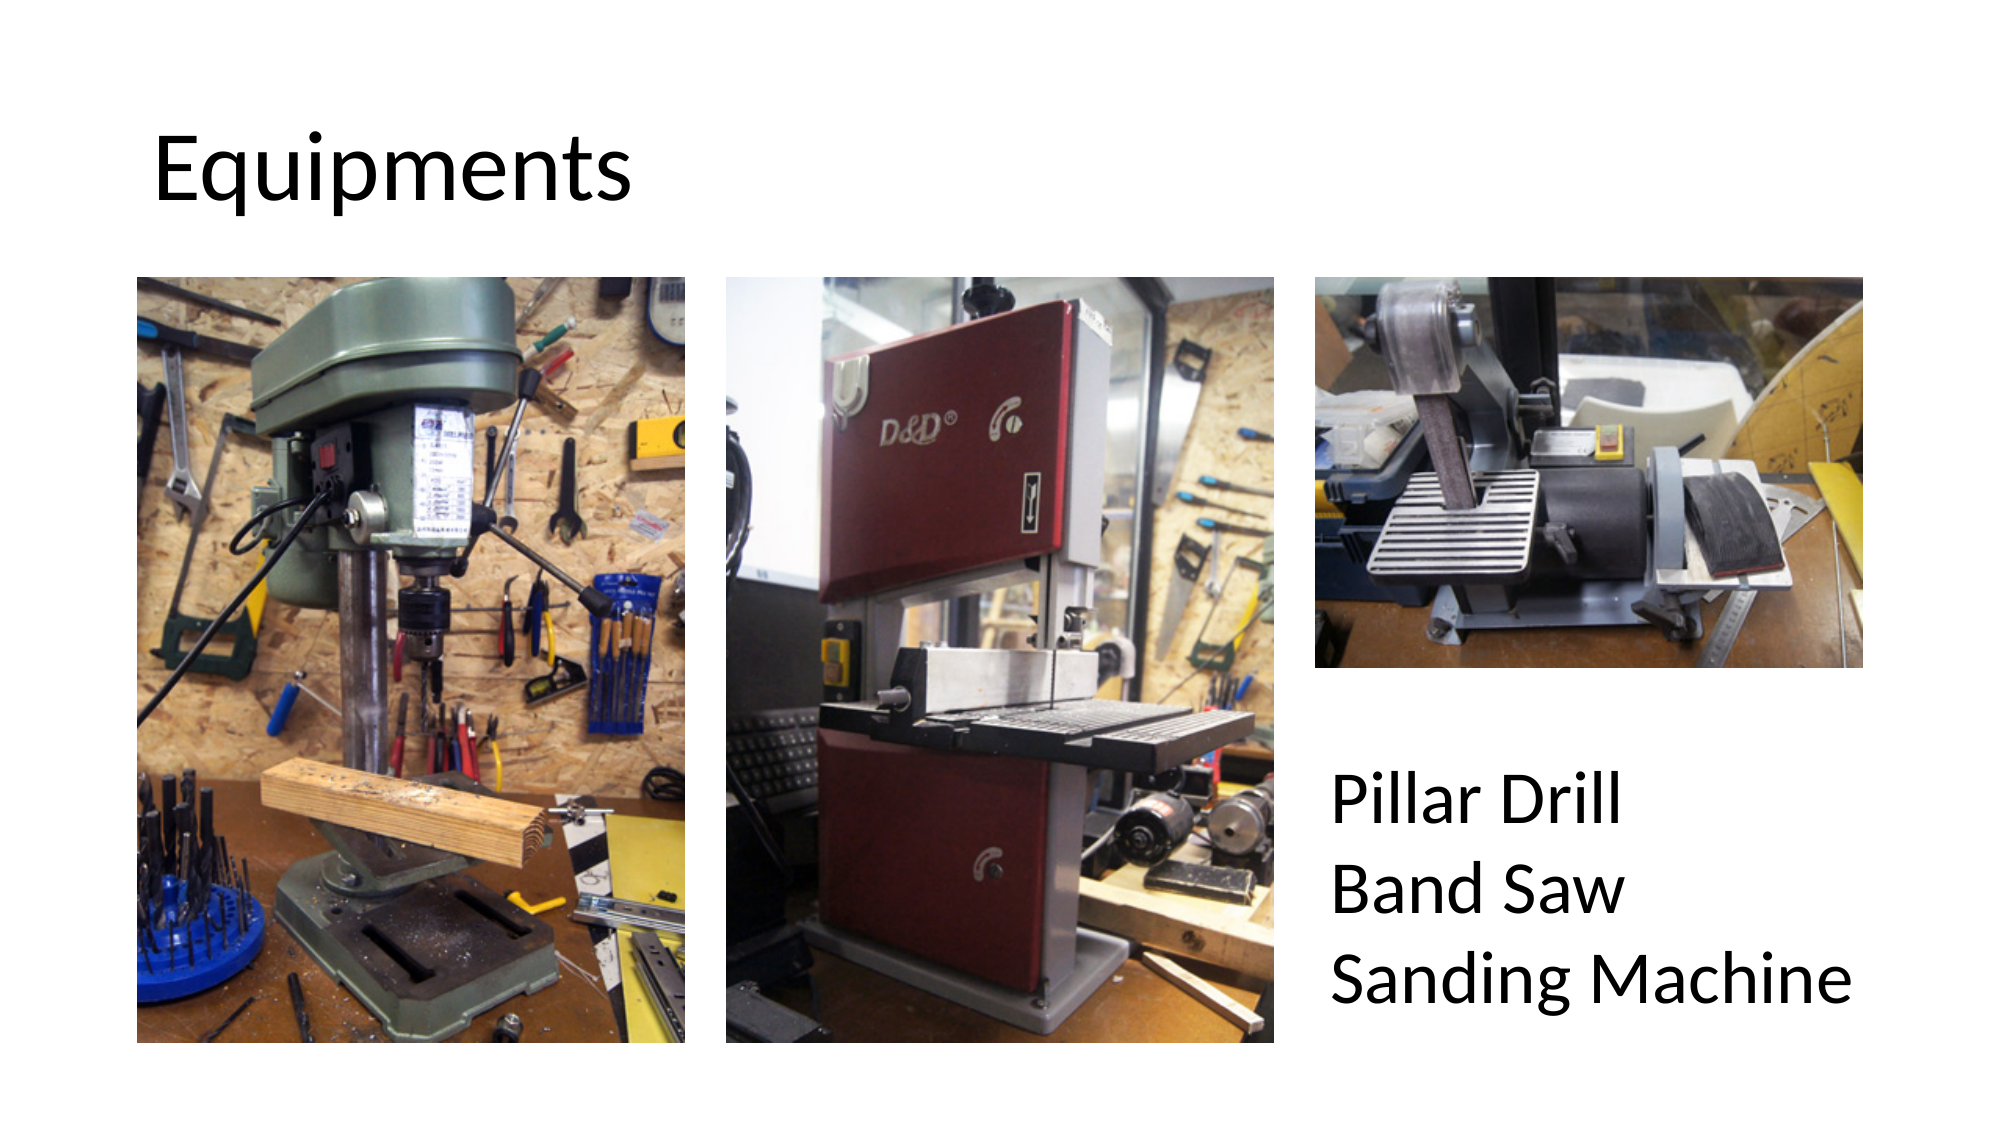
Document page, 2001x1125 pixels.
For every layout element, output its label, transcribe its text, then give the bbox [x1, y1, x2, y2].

title Equipments [137, 59, 1863, 278]
text_box Pillar Drill Band Saw Sanding Machine [1315, 741, 1904, 1027]
picture [137, 277, 685, 1043]
picture [726, 277, 1274, 1043]
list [1315, 277, 1863, 668]
